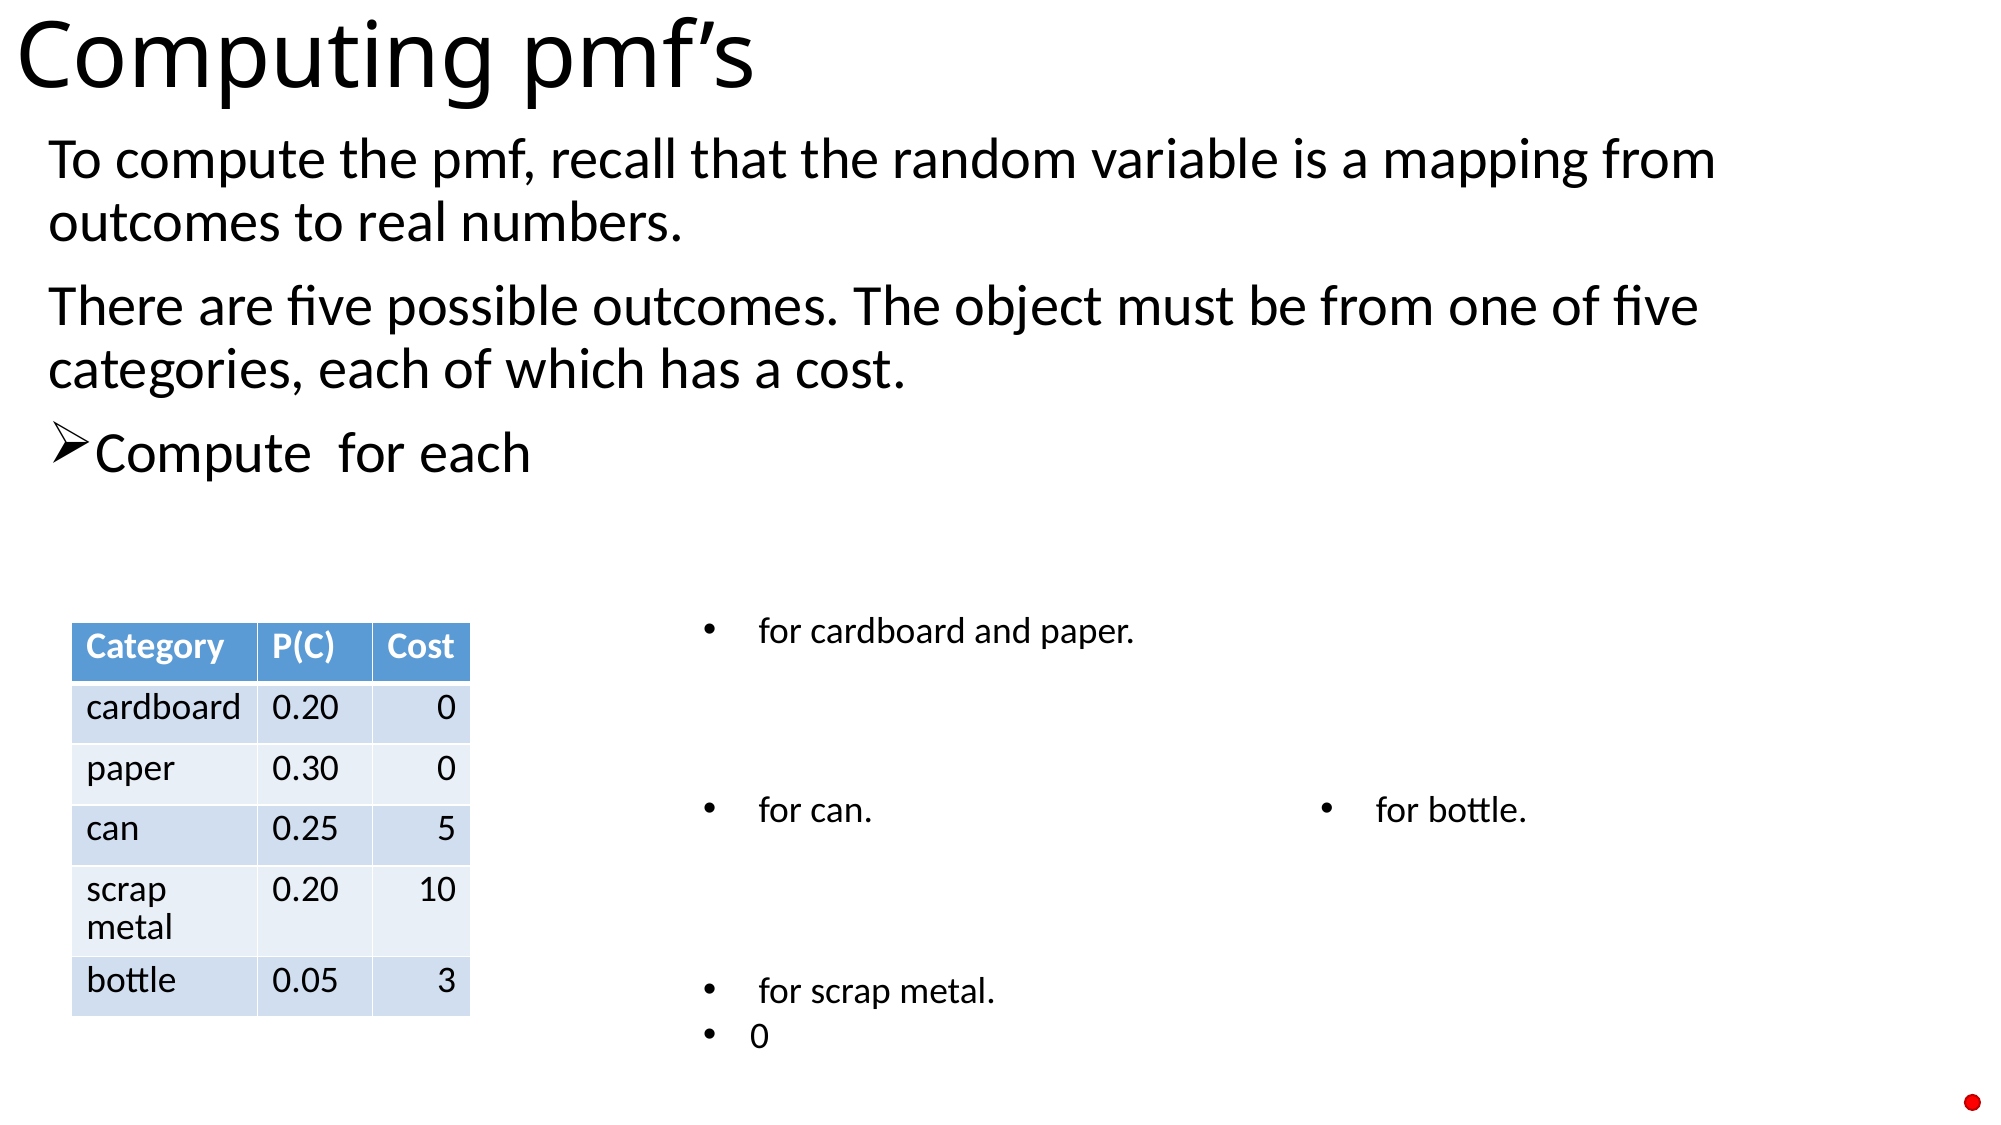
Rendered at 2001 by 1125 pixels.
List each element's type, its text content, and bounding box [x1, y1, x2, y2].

table_cell 0 [373, 686, 470, 743]
table_header Category [72, 623, 257, 681]
table_cell 0.20 [258, 686, 372, 743]
table_cell 0.05 [258, 957, 372, 1016]
text_box [1963, 1093, 1982, 1112]
title Computing pmf’s [0, 0, 1725, 115]
table_cell paper [72, 745, 257, 804]
table_header P(C) [258, 623, 372, 681]
table_cell can [72, 806, 257, 865]
table_cell bottle [72, 957, 257, 1016]
table_cell 0.30 [258, 745, 372, 804]
table_cell scrap metal [72, 867, 257, 956]
table_cell 3 [373, 957, 470, 1016]
table_cell 5 [373, 806, 470, 865]
table_cell 10 [373, 867, 470, 956]
table_cell 0 [373, 745, 470, 804]
table_cell cardboard [72, 686, 257, 743]
table_cell 0.20 [258, 867, 372, 956]
table_header Cost [373, 623, 470, 681]
table_cell 0.25 [258, 806, 372, 865]
